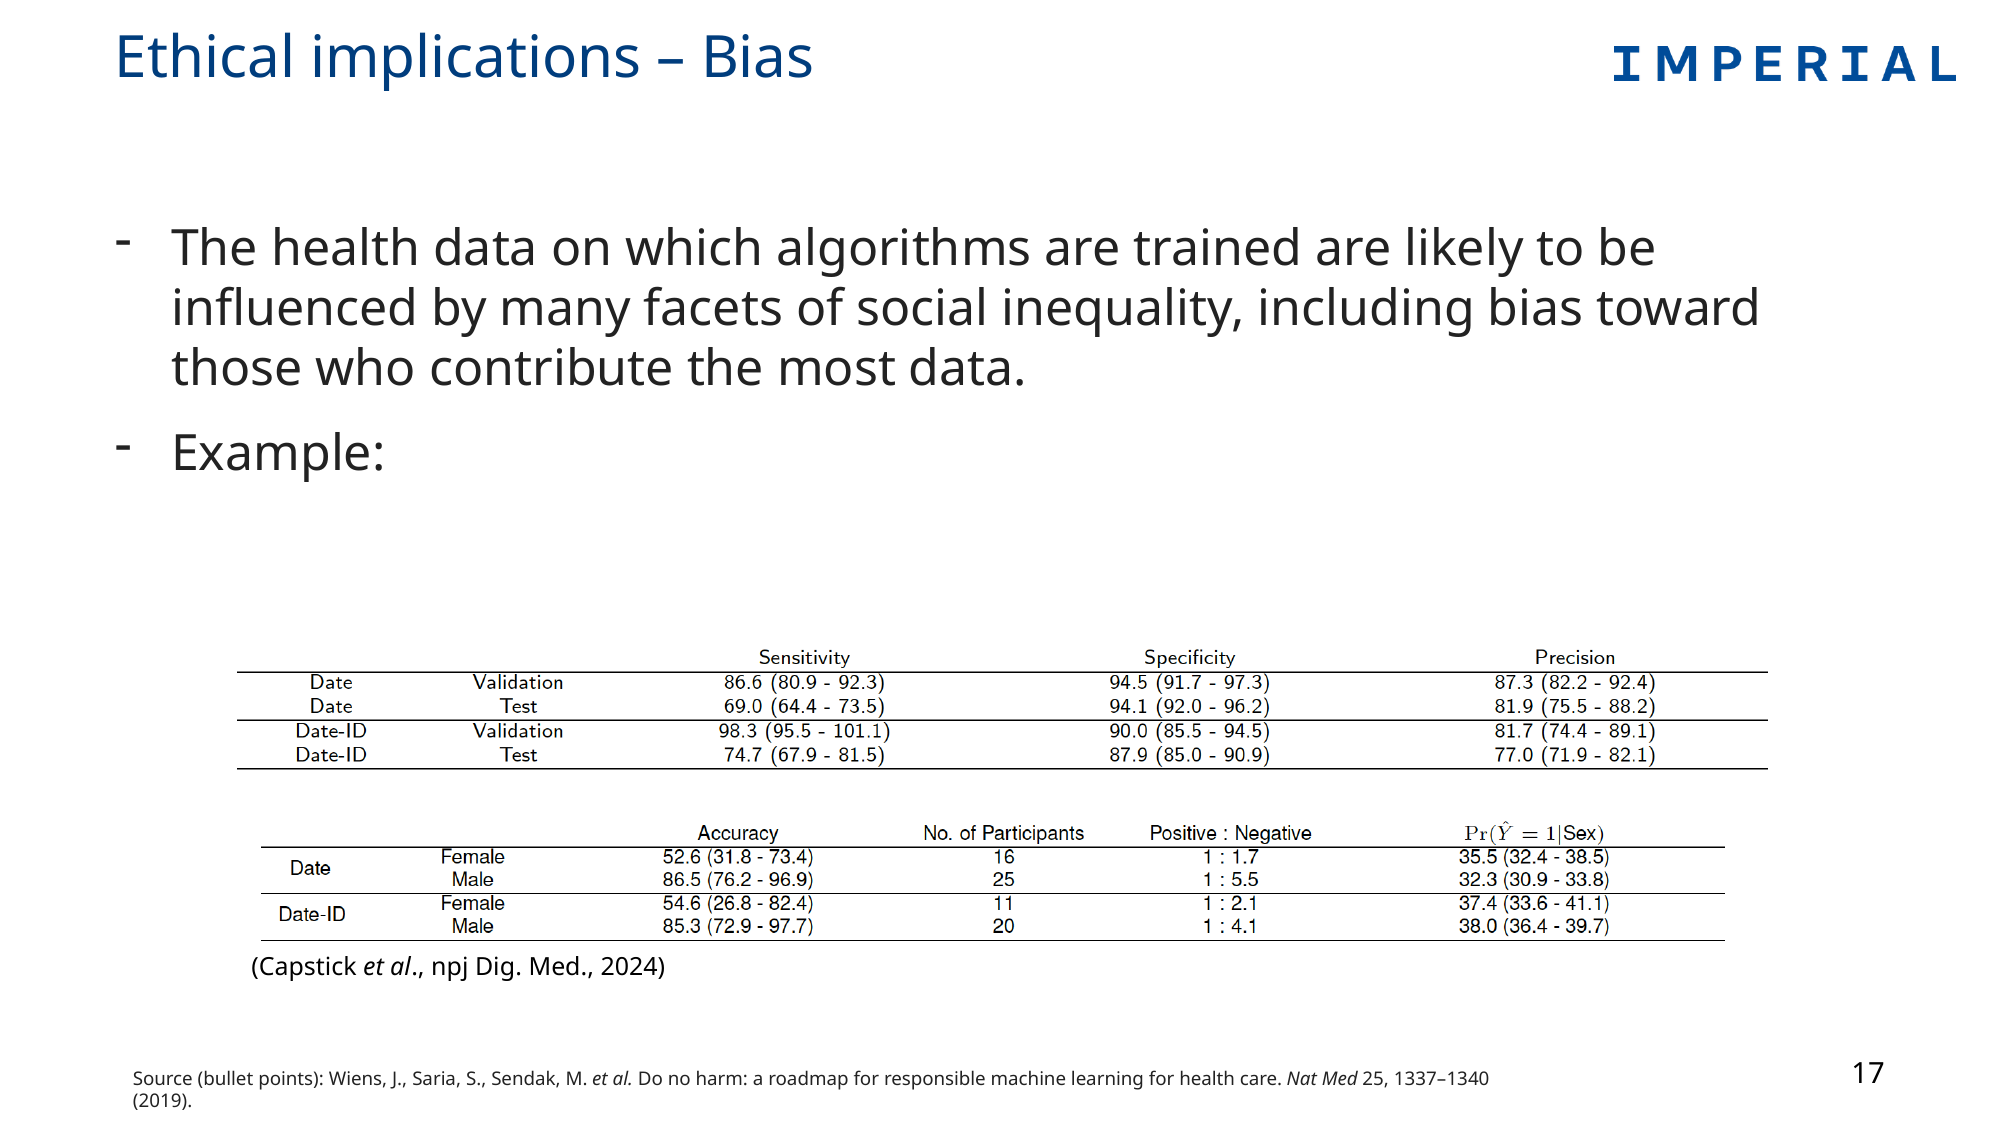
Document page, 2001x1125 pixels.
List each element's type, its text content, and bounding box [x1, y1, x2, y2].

picture [1900, 46, 1956, 81]
picture [237, 809, 1761, 963]
text_box Source (bullet points): Wiens, J., Saria, S., Sendak, M. et al. Do no harm: a roadmap for responsible machine learning for health care. Nat Med 25, 1337–1340 (2019). [118, 1058, 1512, 1119]
picture [217, 648, 1781, 793]
slide_number 17 [1433, 1046, 1901, 1103]
list The health data on which algorithms are trained are likely to be influenced by many facets of social inequality, including bias toward those who contribute the most data. Example: [99, 208, 1900, 1024]
title Ethical implications – Bias [99, 0, 1900, 184]
text_box (Capstick et al., npj Dig. Med., 2024) [236, 970, 681, 989]
